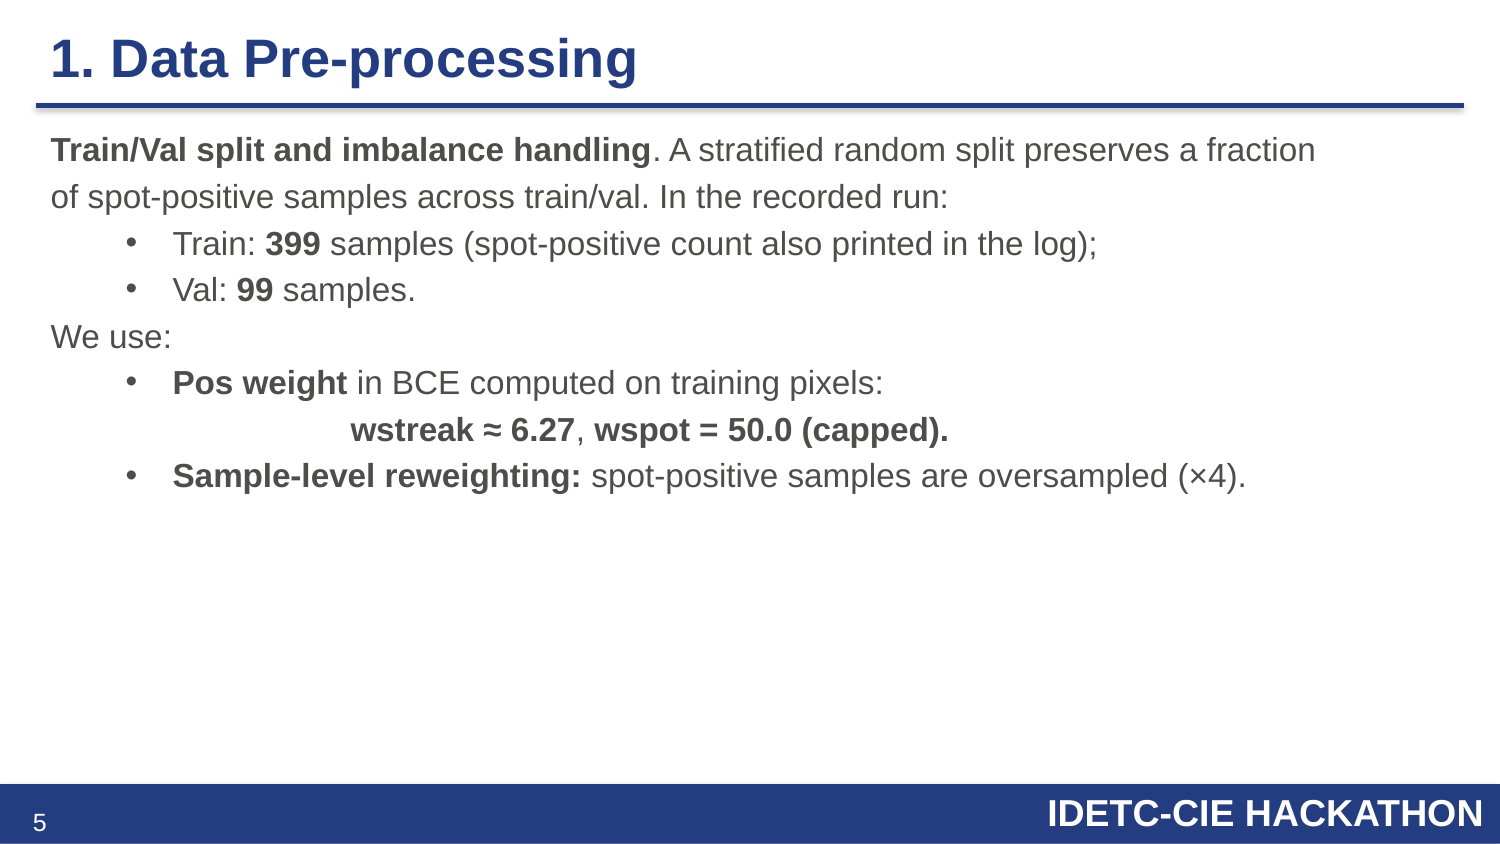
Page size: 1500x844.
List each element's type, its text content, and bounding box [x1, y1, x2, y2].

title 1. Data Pre-processing [35, 7, 1377, 106]
list Train/Val split and imbalance handling. A stratified random split preserves a fraction of spot-positive samples across train/val. In the recorded run: Train: 399 samples (spot-positive count also printed in the log); Val: 99 samples. We use: Pos weight in BCE computed on training pixels: wstreak ≈ 6.27, wspot = 50.0 (capped). Sample-level reweighting: spot-positive samples are oversampled (×4). [35, 121, 1463, 531]
slide_number 5 [0, 798, 62, 844]
